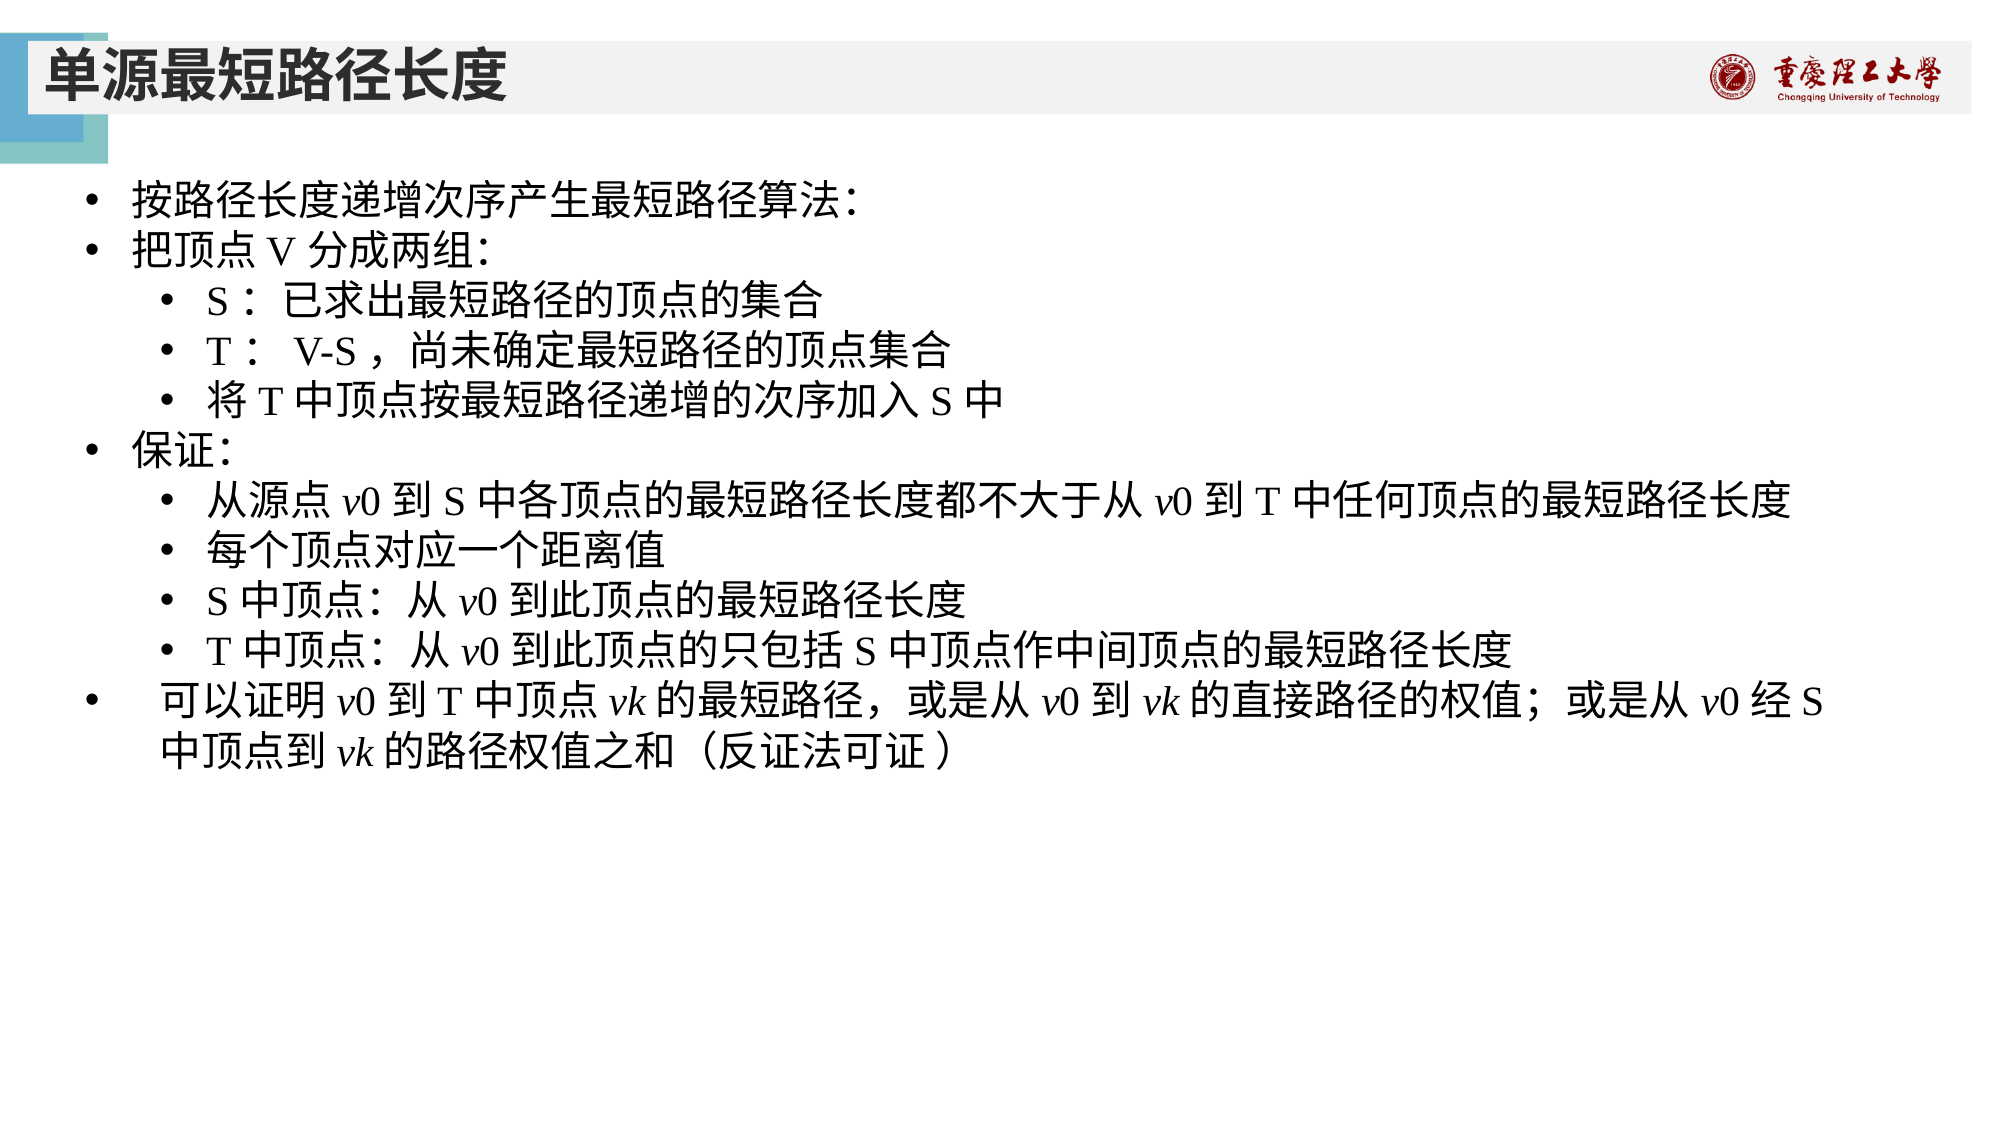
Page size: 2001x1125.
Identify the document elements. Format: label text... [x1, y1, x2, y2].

title 单源最短路径长度 [28, 40, 1972, 115]
picture [1709, 53, 1941, 102]
text_box 按路径长度递增次序产生最短路径算法： 把顶点V分成两组： S：已求出最短路径的顶点的集合 T：V-S，尚未确定最短路径的顶点集合 将T中顶点按最短路径递增的次序加入S中 保证： 从源点v0到S中各顶点的最短路径长度都不大于从v0到T中任何顶点的最短路径长度 每个顶点对应一个距离值 S中顶点：从v0到此顶点的最短路径长度 T中顶点：从v0到此顶点的只包括S中顶点作中间顶点的最短路径长度 可以证明v0到T中顶点vk的最短路径，或是从v0到vk的直接路径的权值；或是从v0经S中顶点到vk的路径权值之和（反证法可证 ） [69, 166, 1873, 782]
